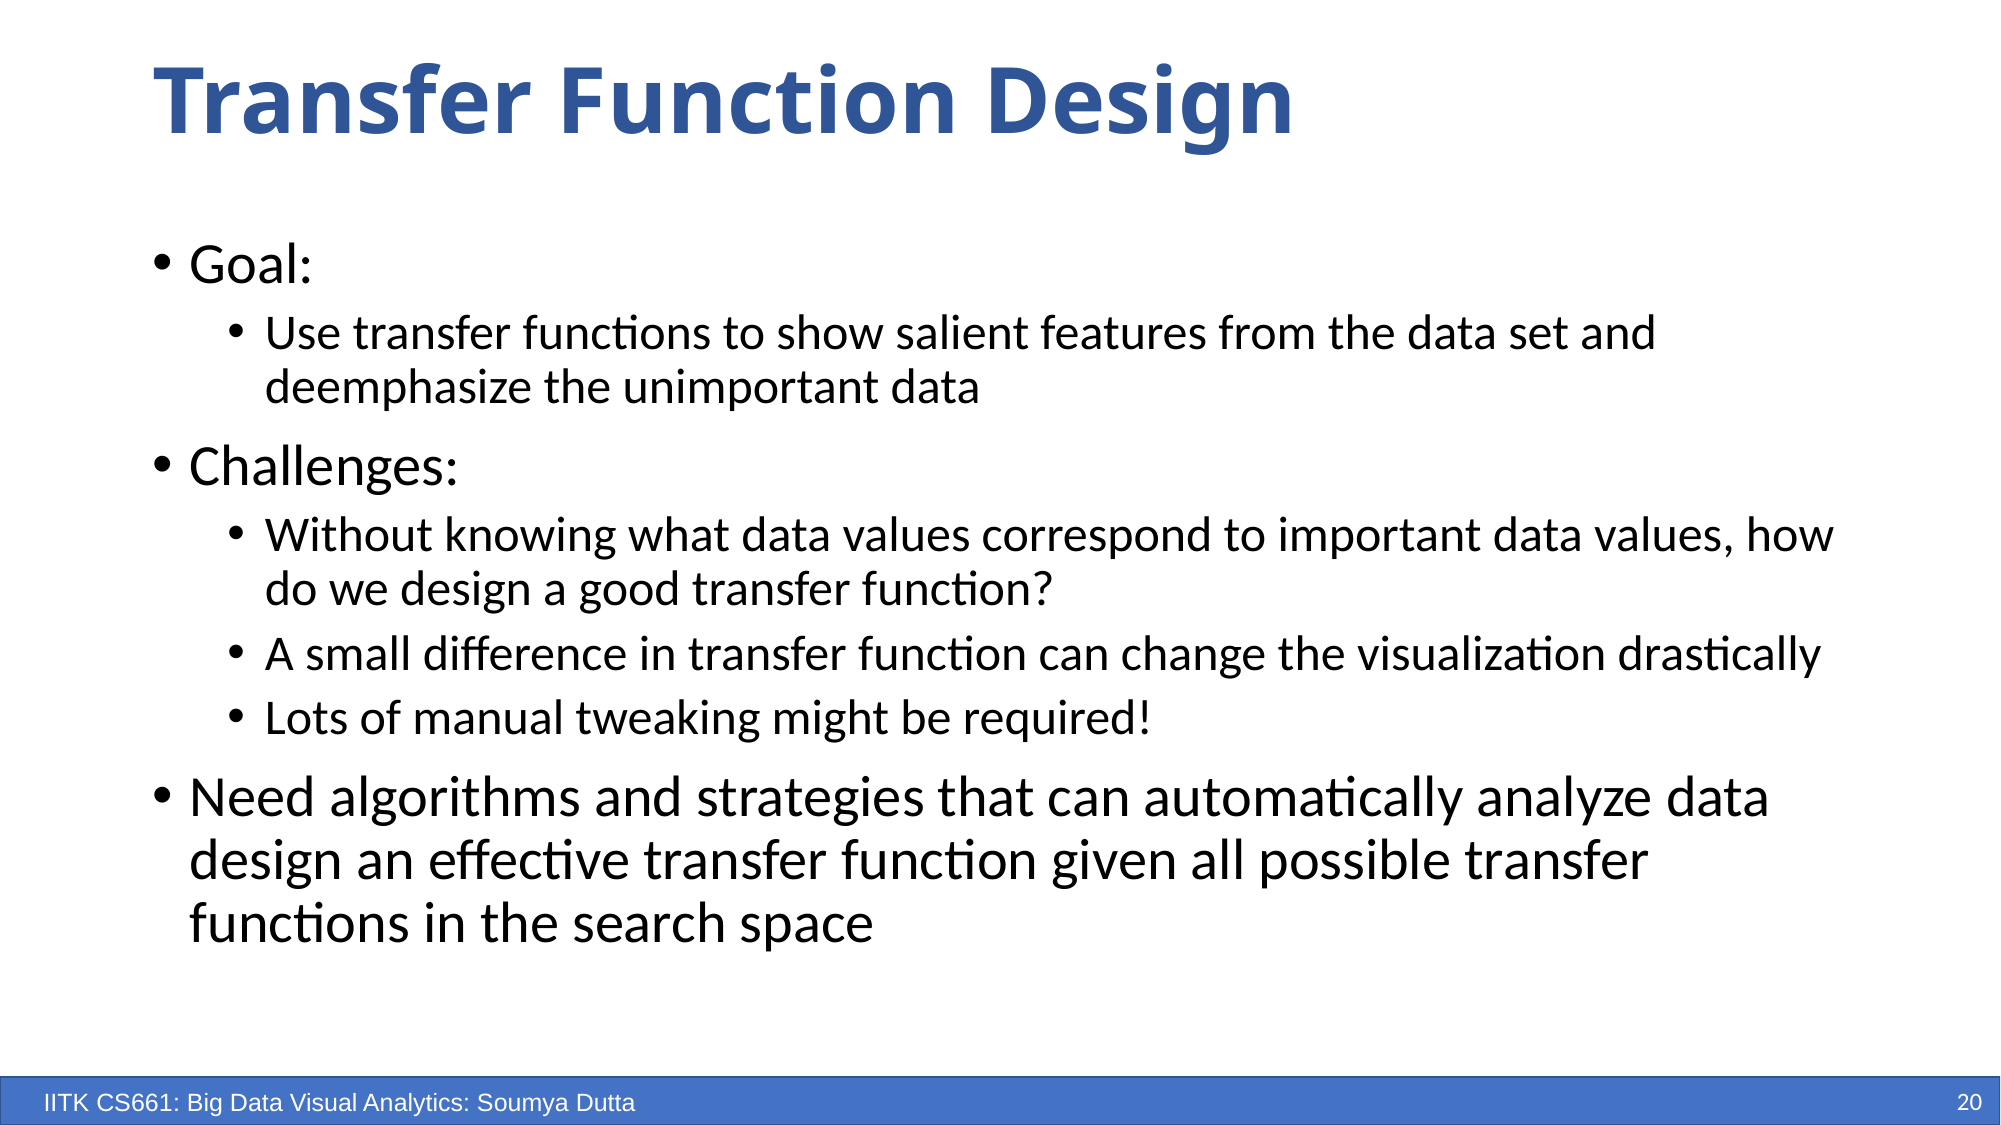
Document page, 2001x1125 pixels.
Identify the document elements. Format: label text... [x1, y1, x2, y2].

title Transfer Function Design [137, 35, 1863, 173]
list Goal: Use transfer functions to show salient features from the data set and deemphasize the unimportant data Challenges: Without knowing what data values correspond to important data values, how do we design a good transfer function? A small difference in transfer function can change the visualization drastically Lots of manual tweaking might be required! Need algorithms and strategies that can automatically analyze data design an effective transfer function given all possible transfer functions in the search space [137, 225, 1863, 1043]
